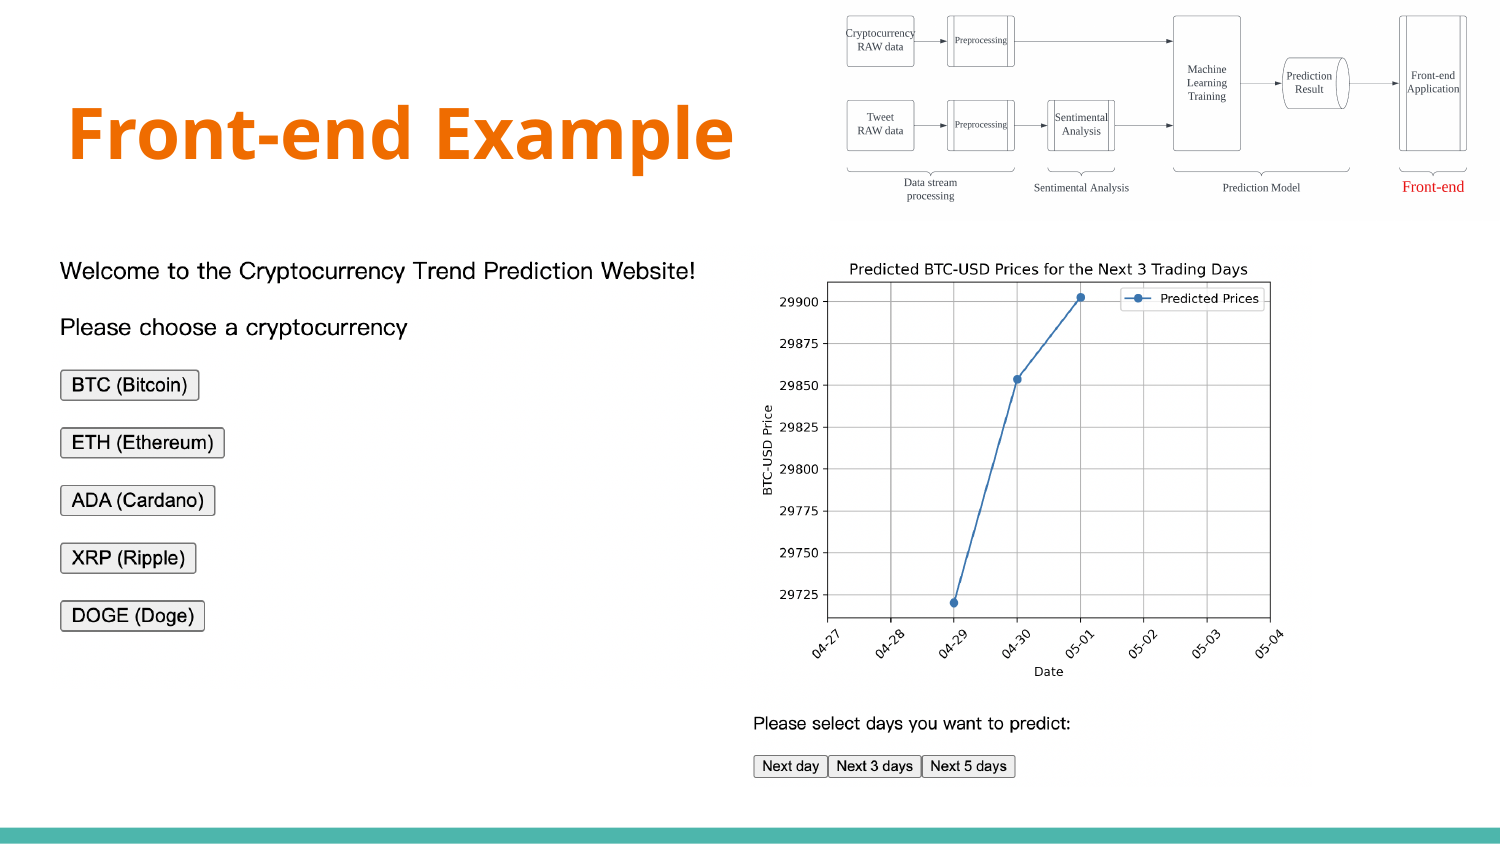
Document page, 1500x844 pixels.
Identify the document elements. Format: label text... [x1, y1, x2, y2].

picture [50, 244, 1312, 788]
title Front-end Example [51, 72, 825, 189]
picture [830, 0, 1500, 221]
